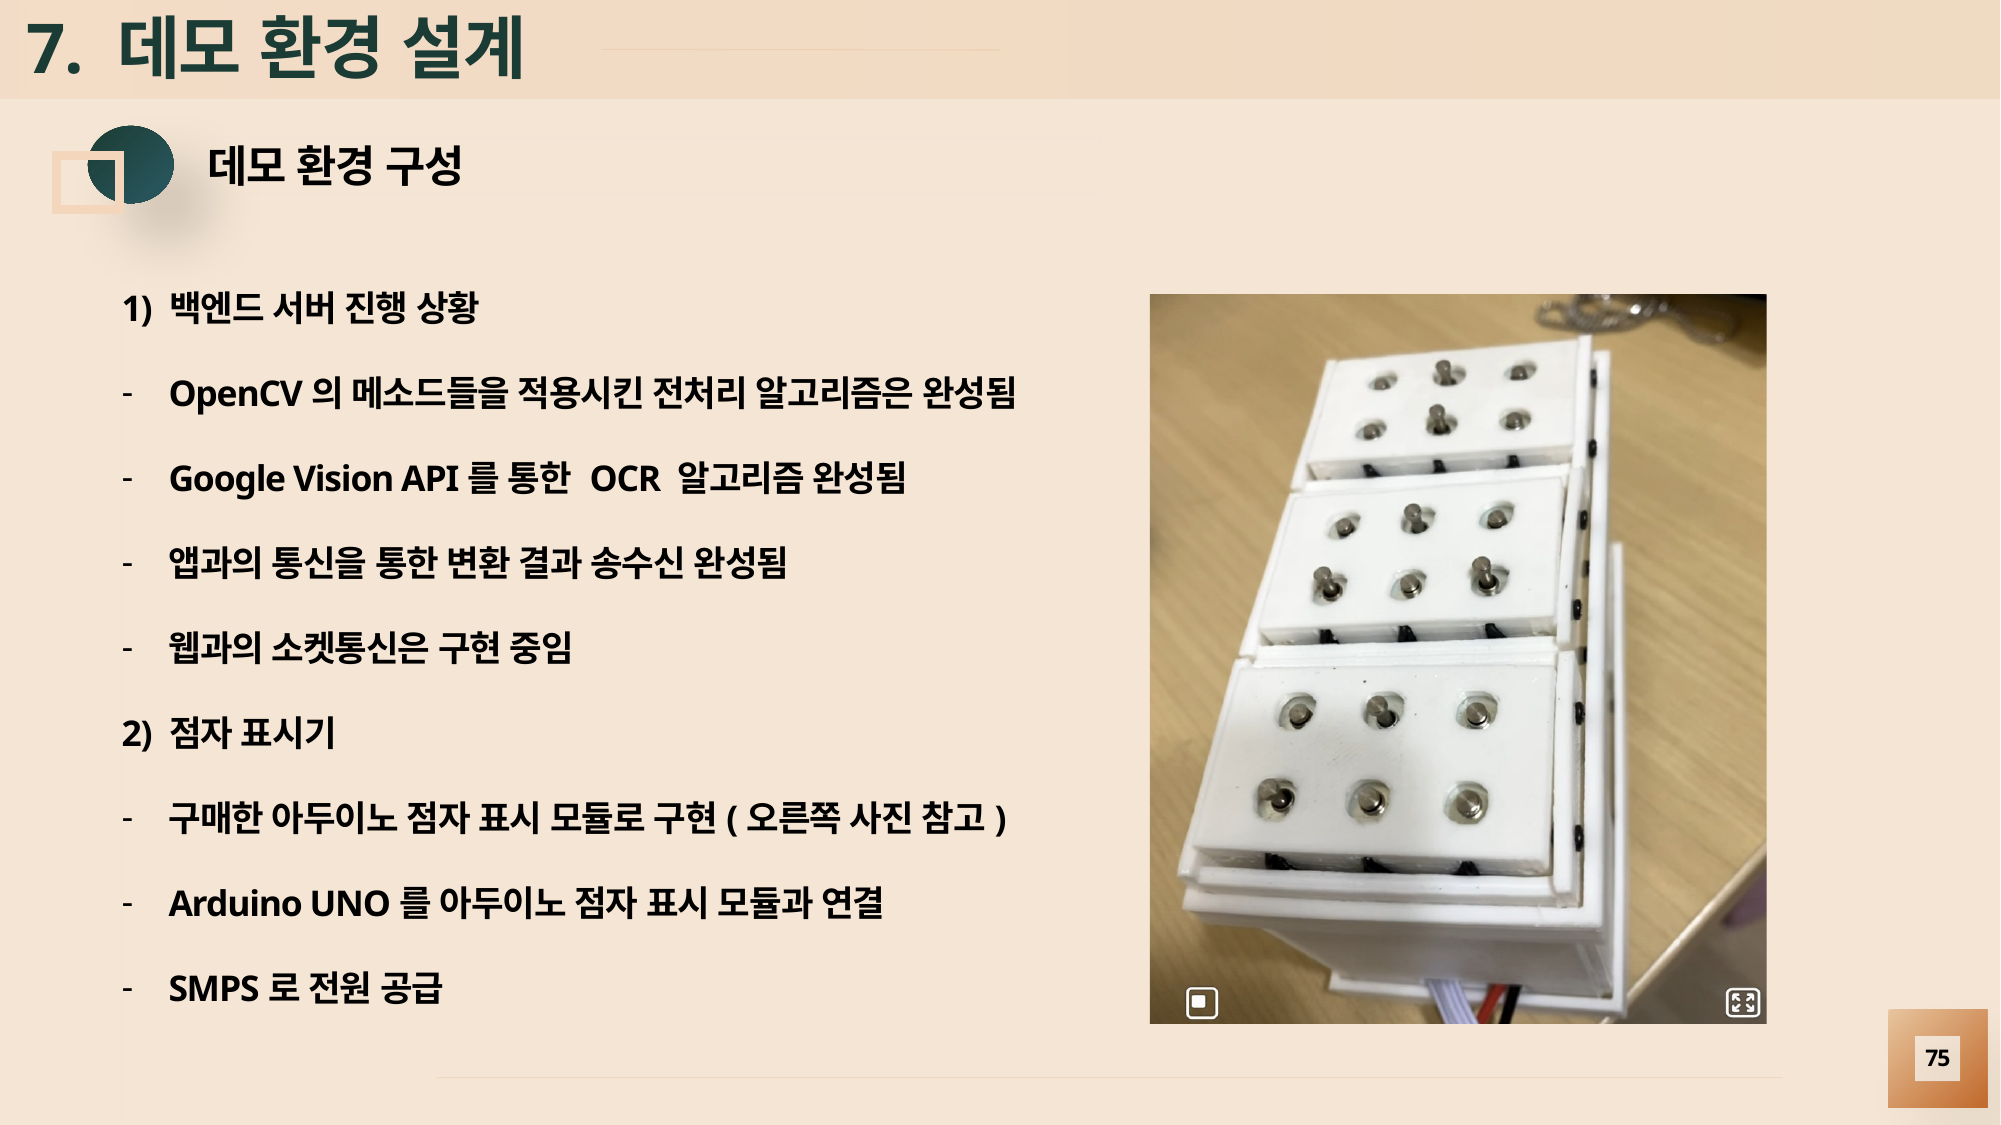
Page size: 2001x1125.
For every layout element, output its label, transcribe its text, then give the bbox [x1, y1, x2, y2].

title 7. 데모 환경 설계 [26, 75, 1308, 94]
text_box [53, 152, 123, 213]
slide_number 75 [1890, 1042, 1986, 1077]
text_box [86, 159, 116, 202]
picture [1149, 294, 1767, 1024]
text_box 1) 백엔드 서버 진행 상황 OpenCV의 메소드들을 적용시킨 전처리 알고리즘은 완성됨 Google Vision API를 통한 OCR 알고리즘 완성됨 앱과의 통신을 통한 변환 결과 송수신 완성됨 웹과의 소켓통신은 구현 중임 2) 점자 표시기 구매한 아두이노 점자 표시 모듈로 구현(오른쪽 사진 참고) Arduino UNO를 아두이노 점자 표시 모듈과 연결 SMPS로 전원 공급 [121, 294, 1101, 1125]
text_box [89, 124, 175, 205]
text_box 데모 환경 구성 [207, 136, 1102, 193]
text_box [0, 0, 2000, 75]
